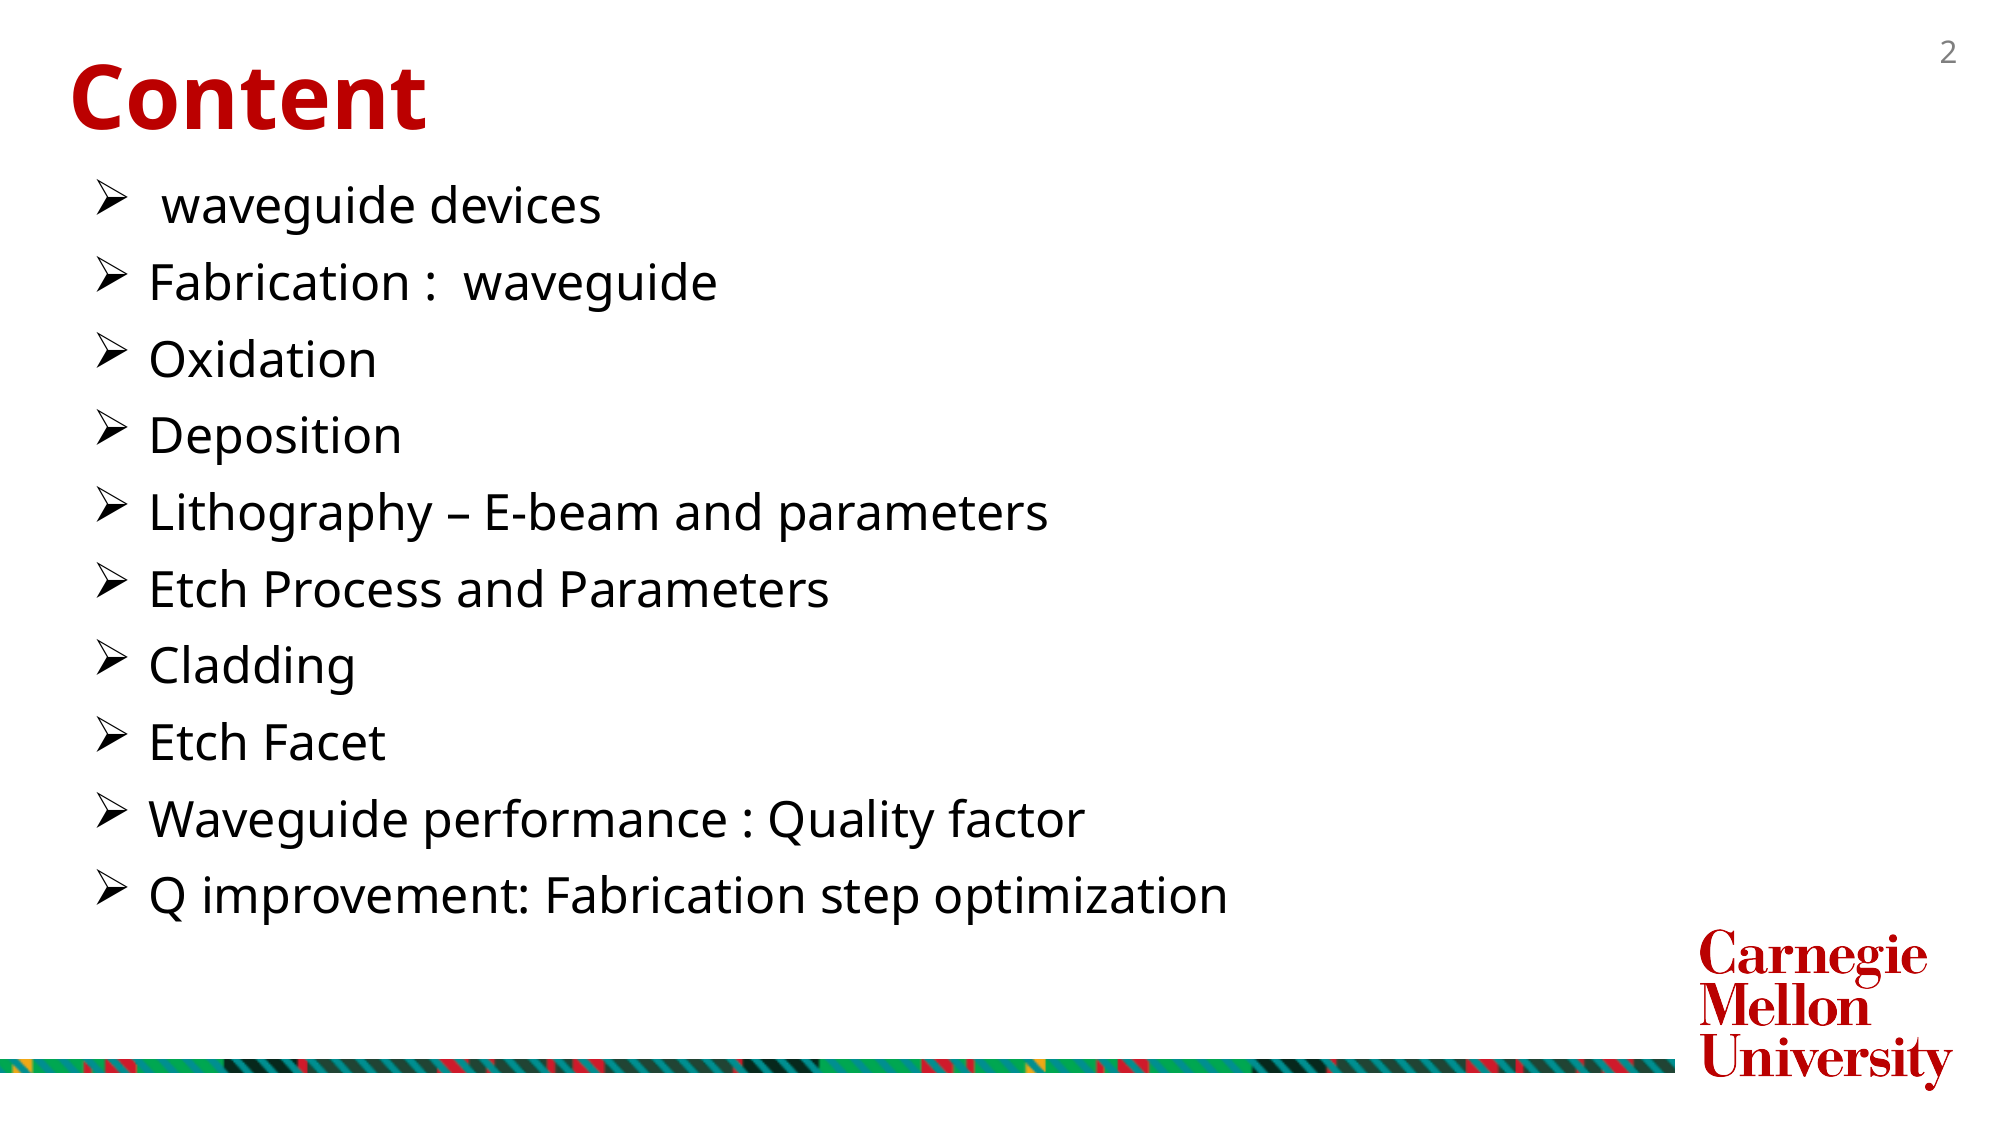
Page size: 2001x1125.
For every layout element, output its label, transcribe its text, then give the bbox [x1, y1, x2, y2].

picture [1700, 929, 1953, 1091]
picture [0, 1059, 1675, 1073]
title Content [48, 30, 1928, 164]
